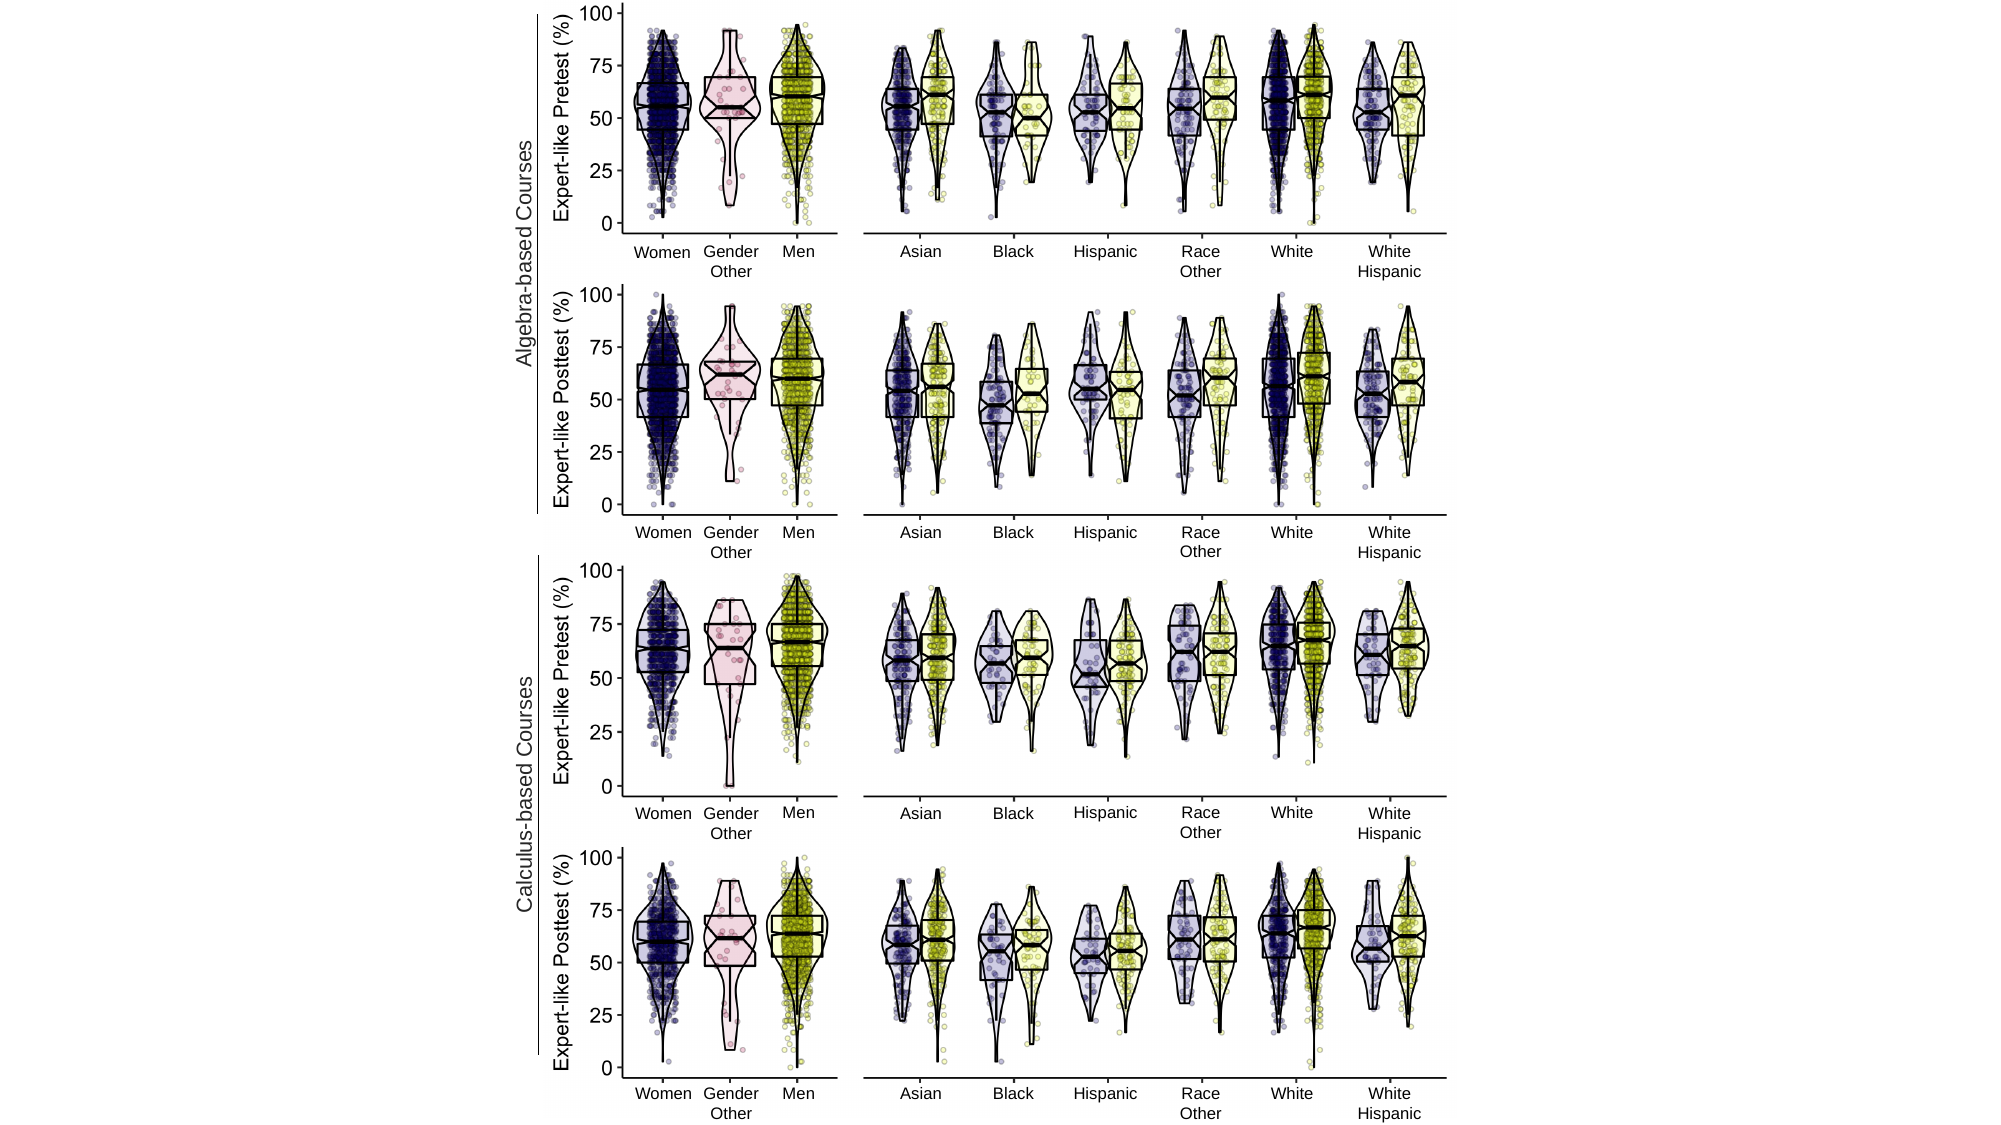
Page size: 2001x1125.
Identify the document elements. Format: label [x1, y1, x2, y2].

text_box [502, 0, 1457, 1125]
